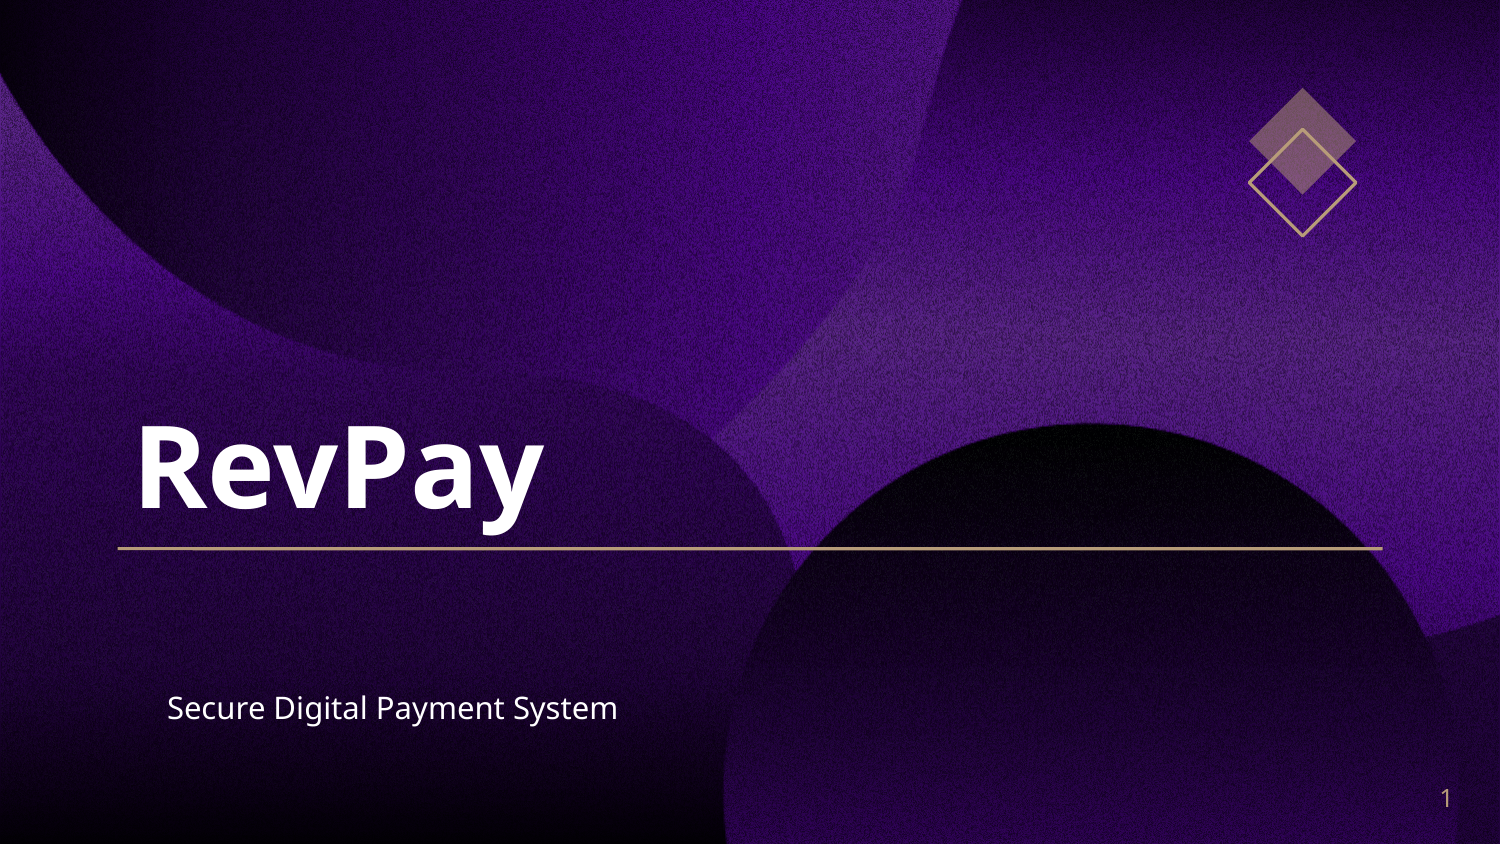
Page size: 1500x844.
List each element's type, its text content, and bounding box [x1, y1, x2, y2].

subtitle Secure Digital Payment System [117, 673, 1383, 741]
picture [0, 0, 1500, 844]
slide_number 1 [1378, 767, 1469, 832]
title RevPay [117, 268, 1383, 547]
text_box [1248, 87, 1357, 237]
